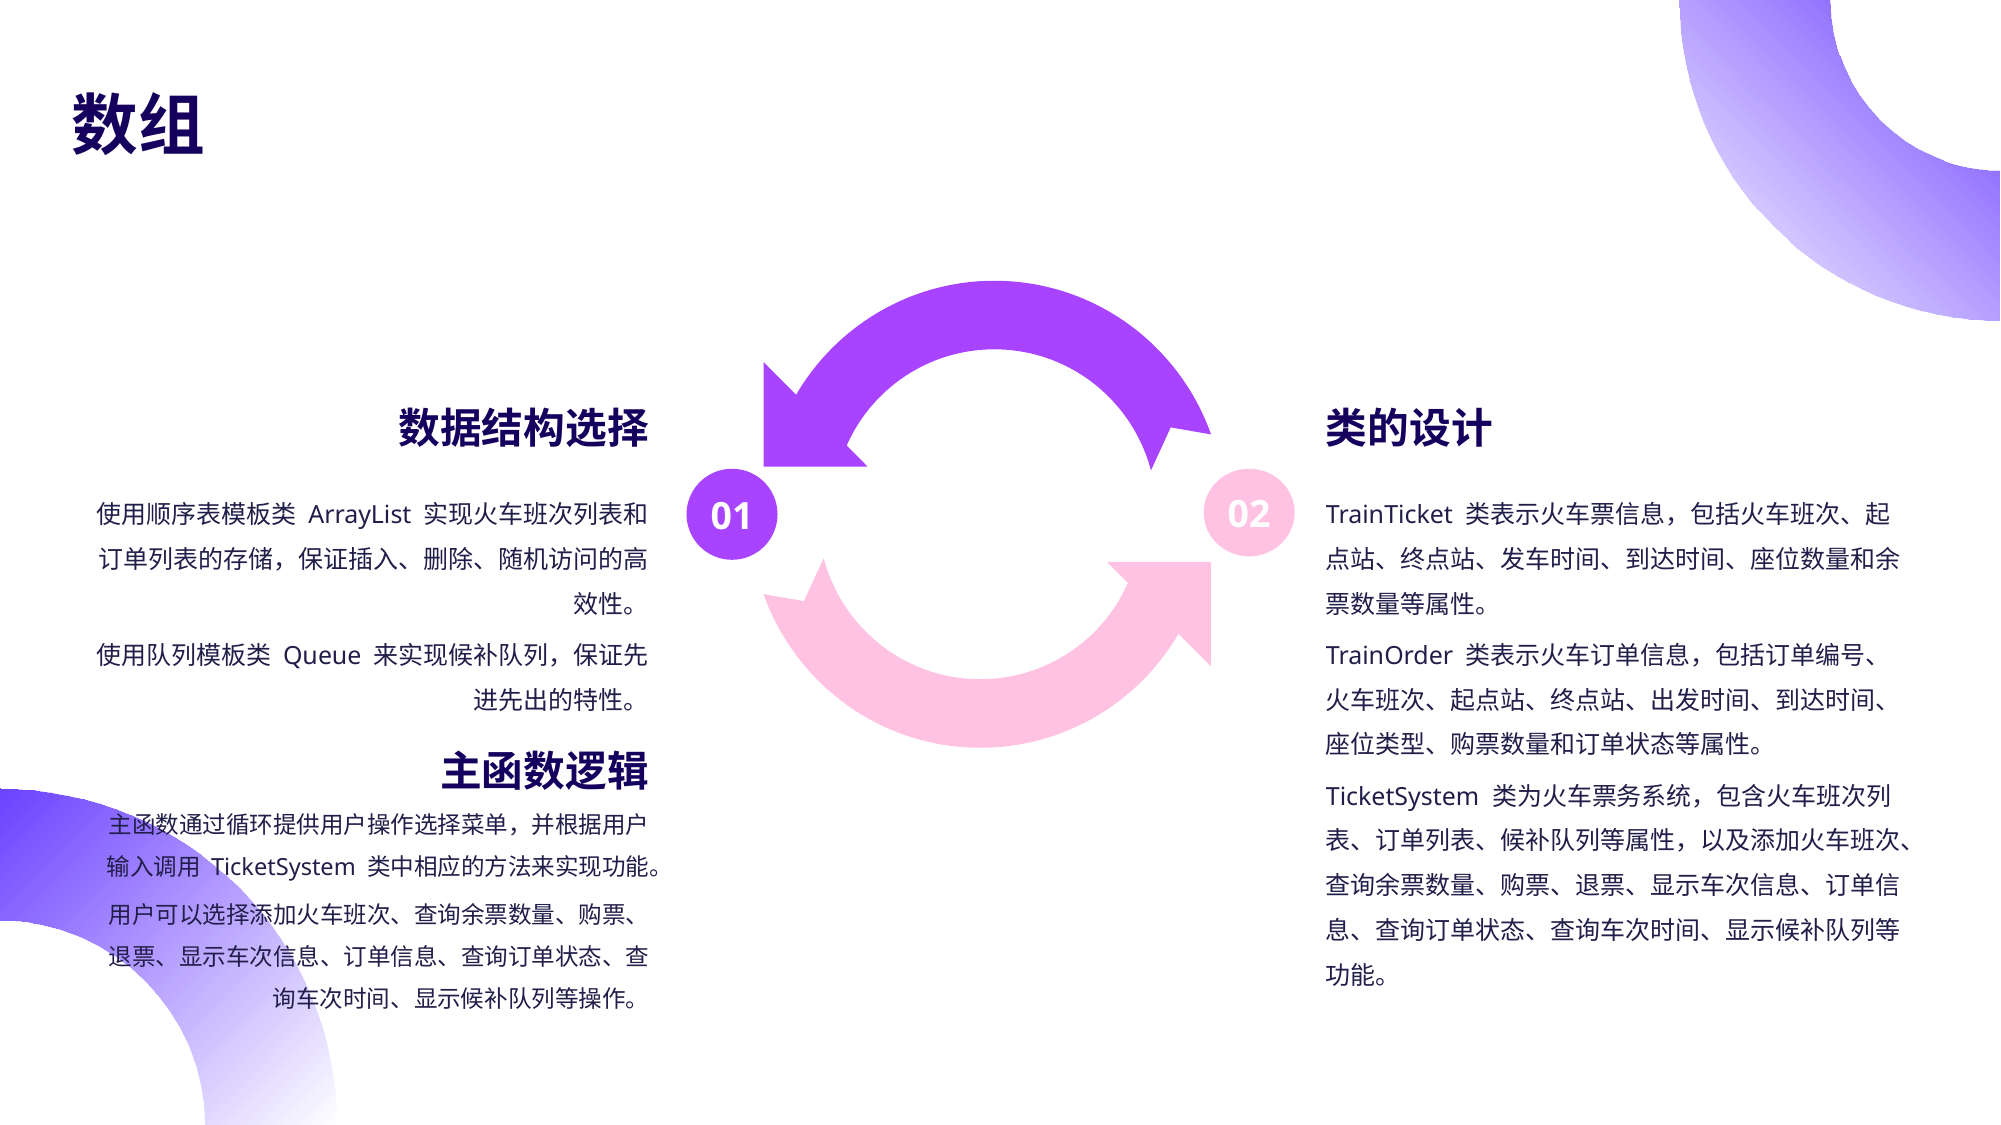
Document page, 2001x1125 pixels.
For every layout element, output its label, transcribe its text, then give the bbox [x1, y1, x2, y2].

text_box 类的设计 [1311, 388, 1924, 465]
text_box [1678, 0, 1840, 55]
text_box 数据结构选择 [76, 388, 664, 465]
text_box TrainTicket 类表示火车票信息，包括火车班次、起点站、终点站、发车时间、到达时间、座位数量和余票数量等属性。 TrainOrder 类表示火车订单信息，包括订单编号、火车班次、起点站、终点站、出发时间、到达时间、座位类型、购票数量和订单状态等属性。 TicketSystem 类为火车票务系统，包含火车班次列表、订单列表、候补队列等属性，以及添加火车班次、查询余票数量、购票、退票、显示车次信息、订单信息、查询订单状态、查询车次时间、显示候补队列等功能。 [1311, 476, 1924, 1030]
text_box [0, 787, 76, 937]
text_box 主函数逻辑 [76, 731, 664, 807]
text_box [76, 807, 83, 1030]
text_box 01 [686, 468, 763, 560]
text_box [763, 280, 1212, 749]
text_box 使用顺序表模板类 ArrayList 实现火车班次列表和订单列表的存储，保证插入、删除、随机访问的高效性。 使用队列模板类 Queue 来实现候补队列，保证先进先出的特性。 [76, 476, 664, 731]
text_box [193, 1062, 338, 1125]
text_box [1729, 159, 2000, 322]
text_box 02 [1212, 468, 1295, 557]
text_box 主函数通过循环提供用户操作选择菜单，并根据用户输入调用 TicketSystem 类中相应的方法来实现功能。 用户可以选择添加火车班次、查询余票数量、购票、退票、显示车次信息、订单信息、查询订单状态、查询车次时间、显示候补队列等操作。 [83, 788, 664, 1062]
text_box 数组 [56, 55, 1943, 174]
